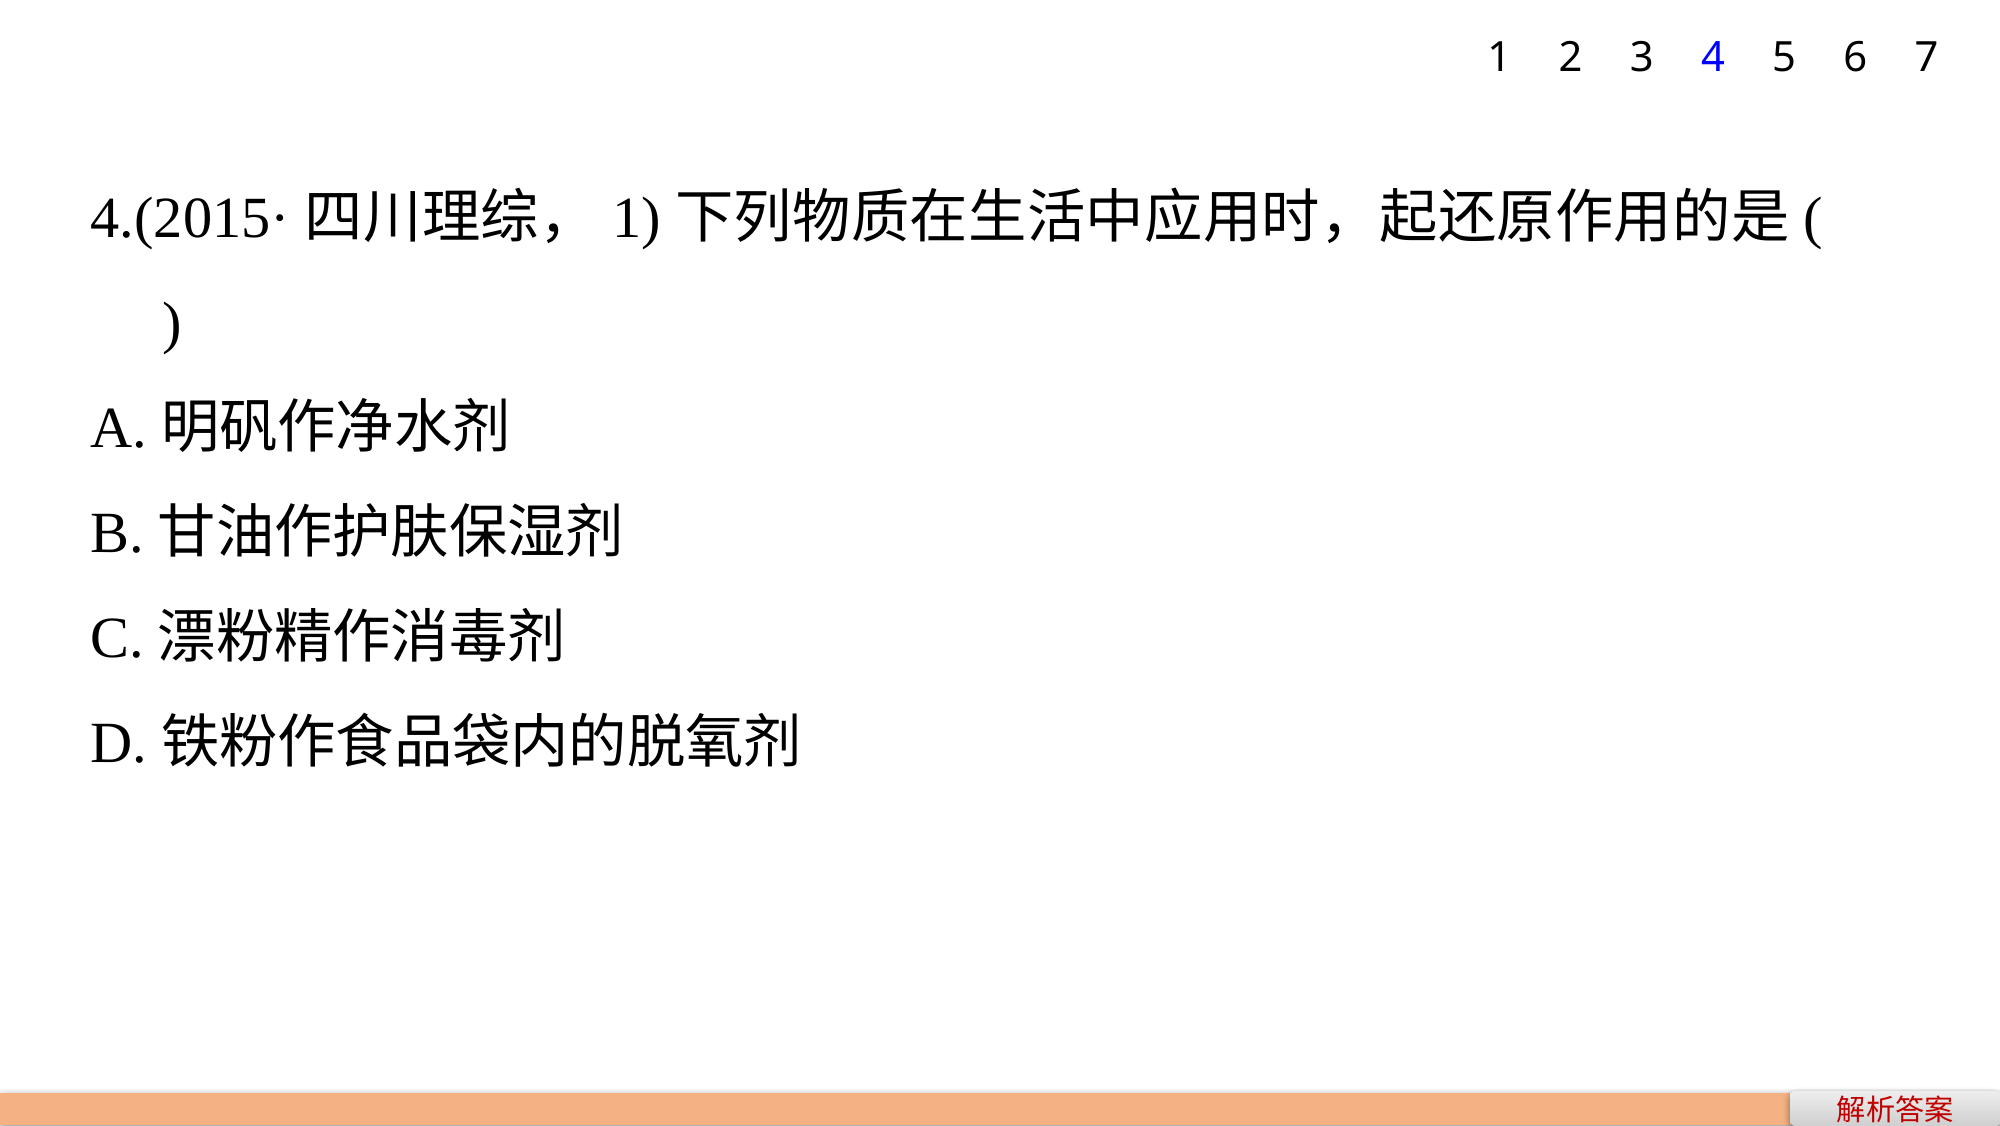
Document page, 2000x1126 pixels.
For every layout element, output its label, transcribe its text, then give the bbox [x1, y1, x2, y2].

text_box 4 [1685, 7, 1745, 102]
text_box 4.(2015·四川理综，1)下列物质在生活中应用时，起还原作用的是( ) A.明矾作净水剂 B.甘油作护肤保湿剂 C.漂粉精作消毒剂 D.铁粉作食品袋内的脱氧剂 [75, 137, 1911, 782]
text_box 7 [1899, 7, 1959, 102]
text_box 3 [1614, 7, 1674, 102]
text_box 6 [1828, 7, 1888, 102]
text_box 2 [1543, 7, 1603, 102]
text_box 解析答案 [1788, 1089, 2000, 1126]
text_box 1 [1472, 7, 1532, 102]
text_box [0, 1092, 1787, 1126]
text_box 5 [1757, 7, 1817, 102]
